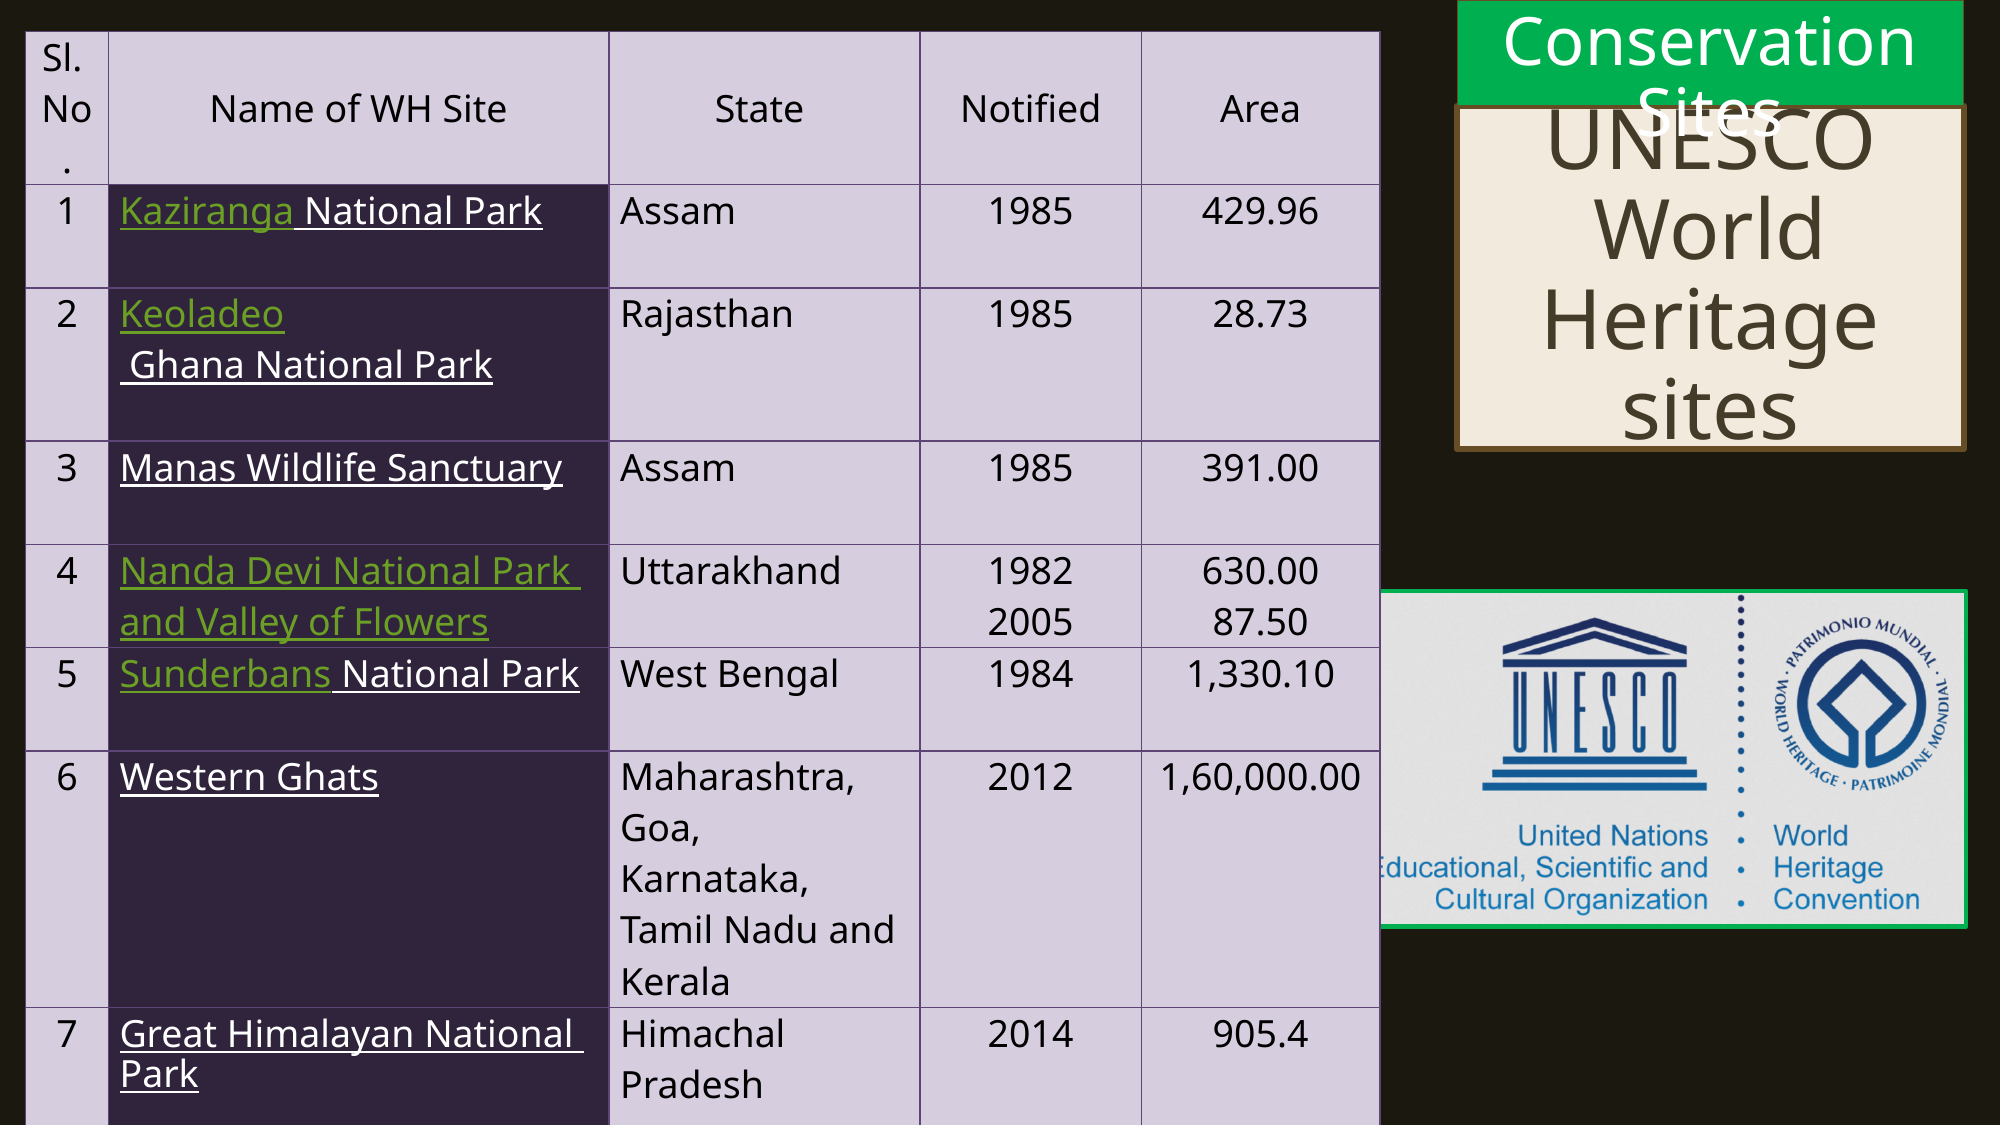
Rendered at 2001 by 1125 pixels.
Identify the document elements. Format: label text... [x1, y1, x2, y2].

table_cell Maharashtra, Goa, Karnataka, Tamil Nadu and Kerala [610, 752, 919, 1007]
table_cell 1 [26, 185, 108, 287]
table_cell Himachal Pradesh [610, 1008, 919, 1125]
table_header Area [1142, 32, 1379, 184]
table_cell 1985 [921, 185, 1141, 287]
title UNESCO World Heritage sites [1454, 103, 1967, 452]
table_cell Assam [610, 442, 919, 544]
table_cell 2 [26, 289, 108, 440]
table_cell 28.73 [1142, 289, 1379, 440]
table_cell Western Ghats [109, 752, 608, 1007]
table_cell 7 [26, 1008, 108, 1125]
table_cell 1982 2005 [921, 545, 1141, 647]
table_header Sl. No. [26, 32, 108, 184]
table_cell 905.4 [1142, 1008, 1379, 1125]
table_cell 2012 [921, 752, 1141, 1007]
table_header Name of WH Site [109, 32, 608, 184]
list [1355, 593, 1964, 925]
table_cell Great Himalayan National Park [109, 1008, 608, 1125]
table_cell Rajasthan [610, 289, 919, 440]
table_cell Nanda Devi National Park and Valley of Flowers [109, 545, 608, 647]
table_cell Uttarakhand [610, 545, 919, 647]
table_cell 2014 [921, 1008, 1141, 1125]
table_cell 3 [26, 442, 108, 544]
table_cell Keoladeo Ghana National Park [109, 289, 608, 440]
table_cell 1,330.10 [1142, 648, 1350, 750]
table_cell 4 [26, 545, 108, 647]
table_cell 429.96 [1142, 185, 1379, 287]
table_cell 1985 [921, 442, 1141, 544]
table_cell 1985 [921, 289, 1141, 440]
table_cell Kaziranga National Park [109, 185, 608, 287]
table_cell 6 [26, 752, 108, 1007]
table_header Notified [921, 32, 1141, 184]
table_cell Sunderbans National Park [109, 648, 608, 750]
table_header State [610, 32, 919, 184]
table_cell Assam [610, 185, 919, 287]
table_cell 391.00 [1142, 442, 1379, 544]
table_cell 630.00 87.50 [1142, 545, 1379, 647]
table_cell 1,60,000.00 [1142, 752, 1379, 1007]
table_cell 1984 [921, 648, 1141, 750]
table_cell Manas Wildlife Sanctuary [109, 442, 608, 544]
table_cell West Bengal [610, 648, 919, 750]
list Conservation Sites [1457, 0, 1964, 106]
table_cell 5 [26, 648, 108, 750]
